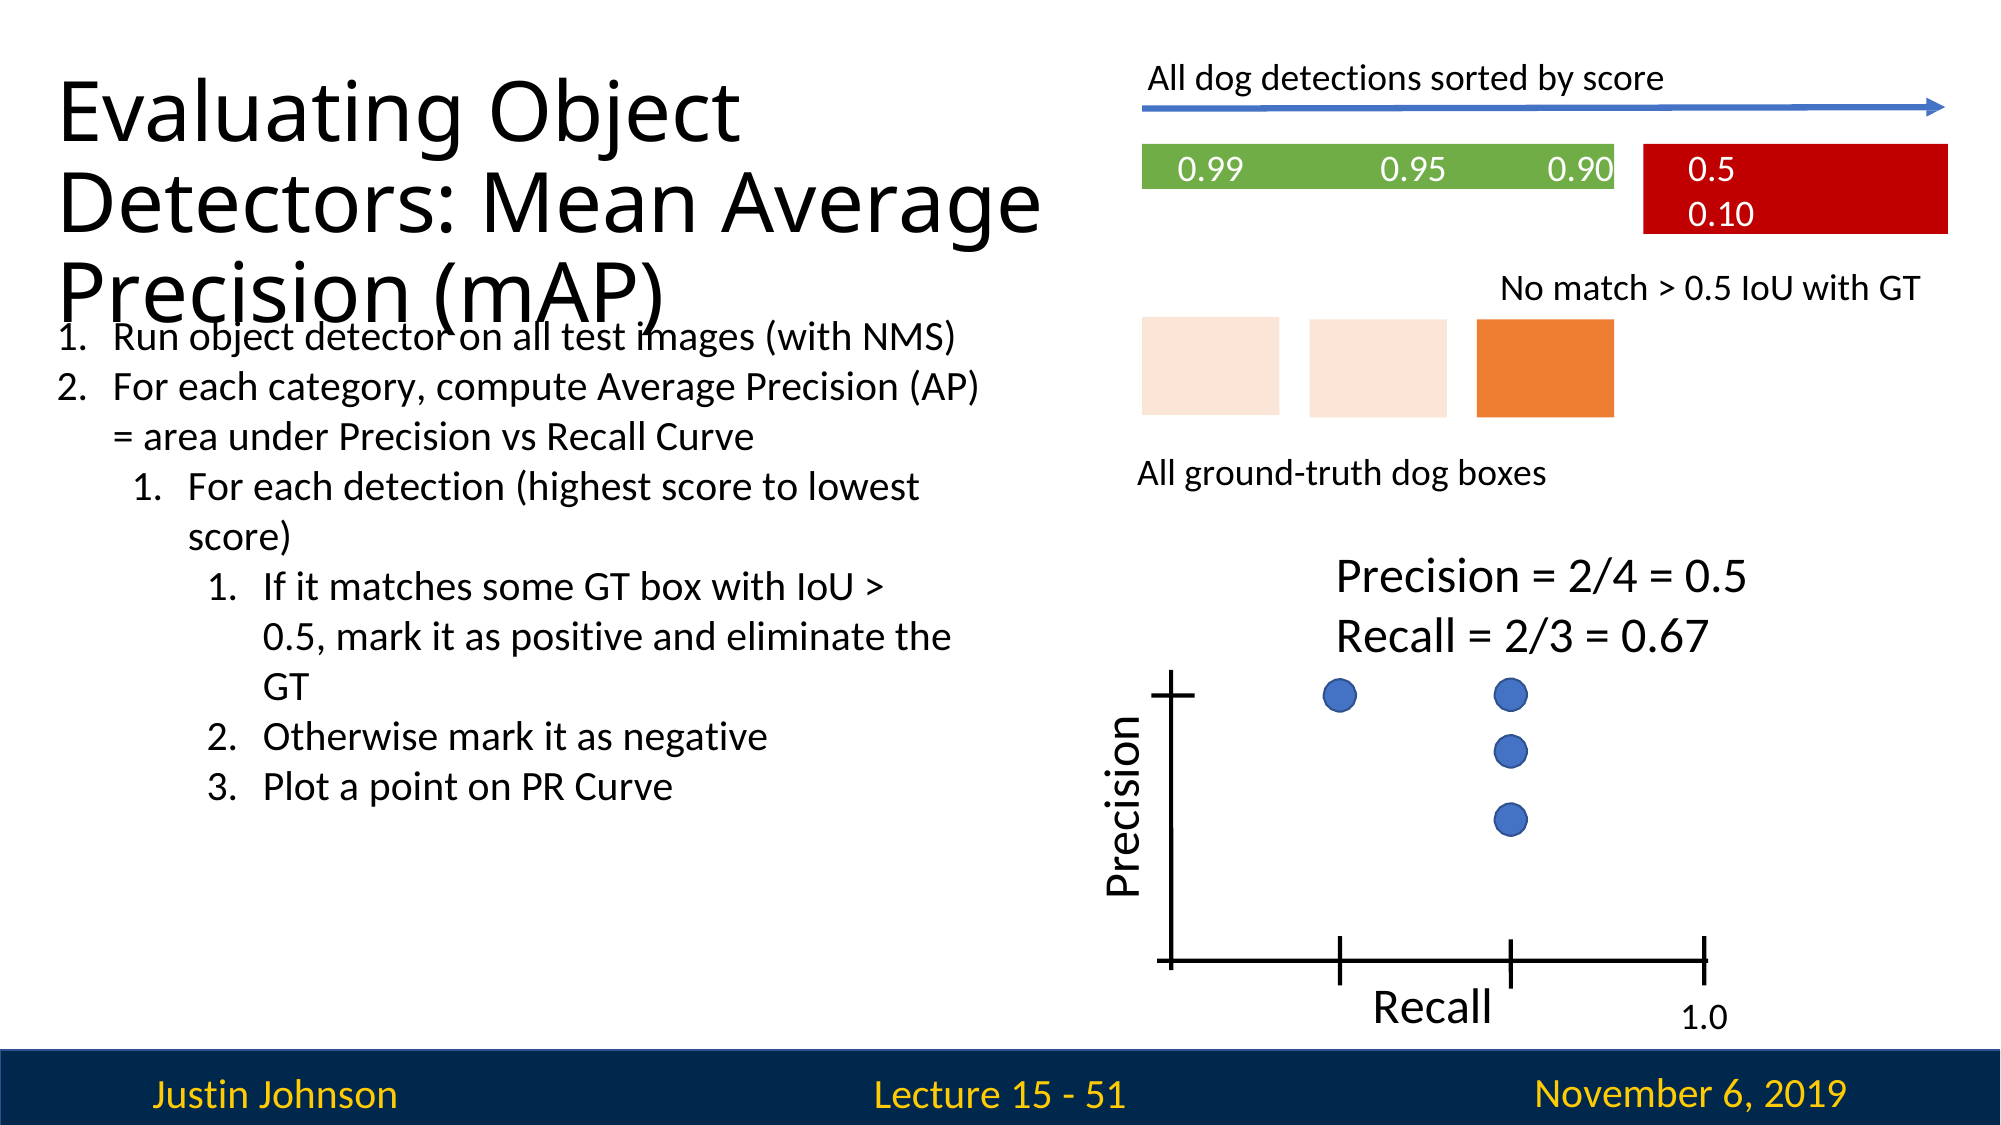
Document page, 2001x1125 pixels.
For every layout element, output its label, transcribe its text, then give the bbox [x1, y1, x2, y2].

text_box Precision [1088, 713, 1143, 902]
slide_number Lecture 15 - 51 [861, 1067, 1141, 1125]
text_box Run object detector on all test images (with NMS) For each category, compute Average Precision (AP) = area under Precision vs Recall Curve For each detection (highest score to lowest score) If it matches some GT box with IoU > 0.5, mark it as positive and eliminate the GT Otherwise mark it as negative Plot a point on PR Curve [54, 308, 1031, 809]
text_box [1494, 678, 1527, 711]
text_box [1142, 316, 1280, 415]
text_box Recall [1370, 973, 1494, 1034]
text_box No match > 0.5 IoU with GT [1498, 263, 1923, 309]
text_box [1309, 319, 1447, 418]
text_box All ground-truth dog boxes Precision = 2/4 = 0.5 Recall = 2/3 = 0.67 [1135, 447, 1750, 663]
text_box 0.99 0.95 0.90 [1142, 143, 1615, 189]
text_box [1142, 97, 1946, 117]
footer Justin Johnson [150, 1066, 400, 1125]
text_box All dog detections sorted by score [1145, 53, 1666, 99]
text_box [1494, 803, 1527, 836]
text_box 0.5 0.10 [1643, 143, 1948, 234]
text_box [1494, 735, 1527, 768]
text_box [1476, 319, 1615, 418]
text_box [1323, 679, 1357, 712]
text_box 1.0 November 6, 2019 [1532, 991, 1850, 1116]
text_box Evaluating Object Detectors: Mean Average Precision (mAP) [54, 68, 1085, 339]
